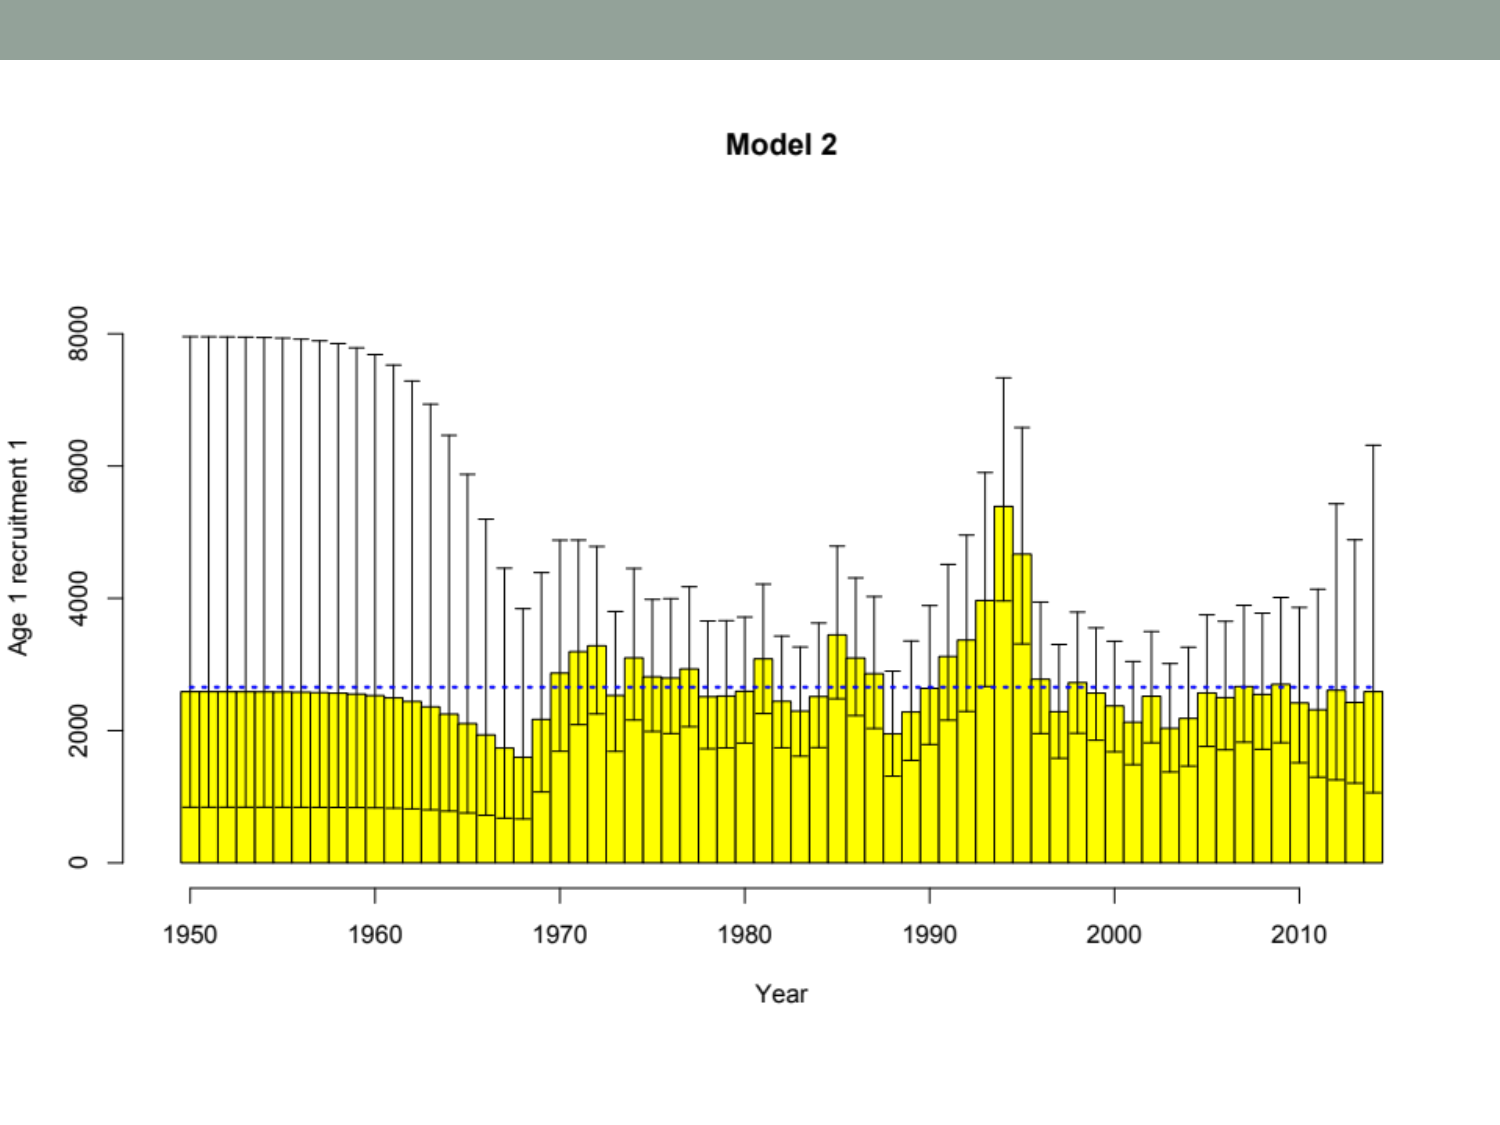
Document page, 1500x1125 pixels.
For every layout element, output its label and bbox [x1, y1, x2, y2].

picture [0, 83, 1500, 1039]
